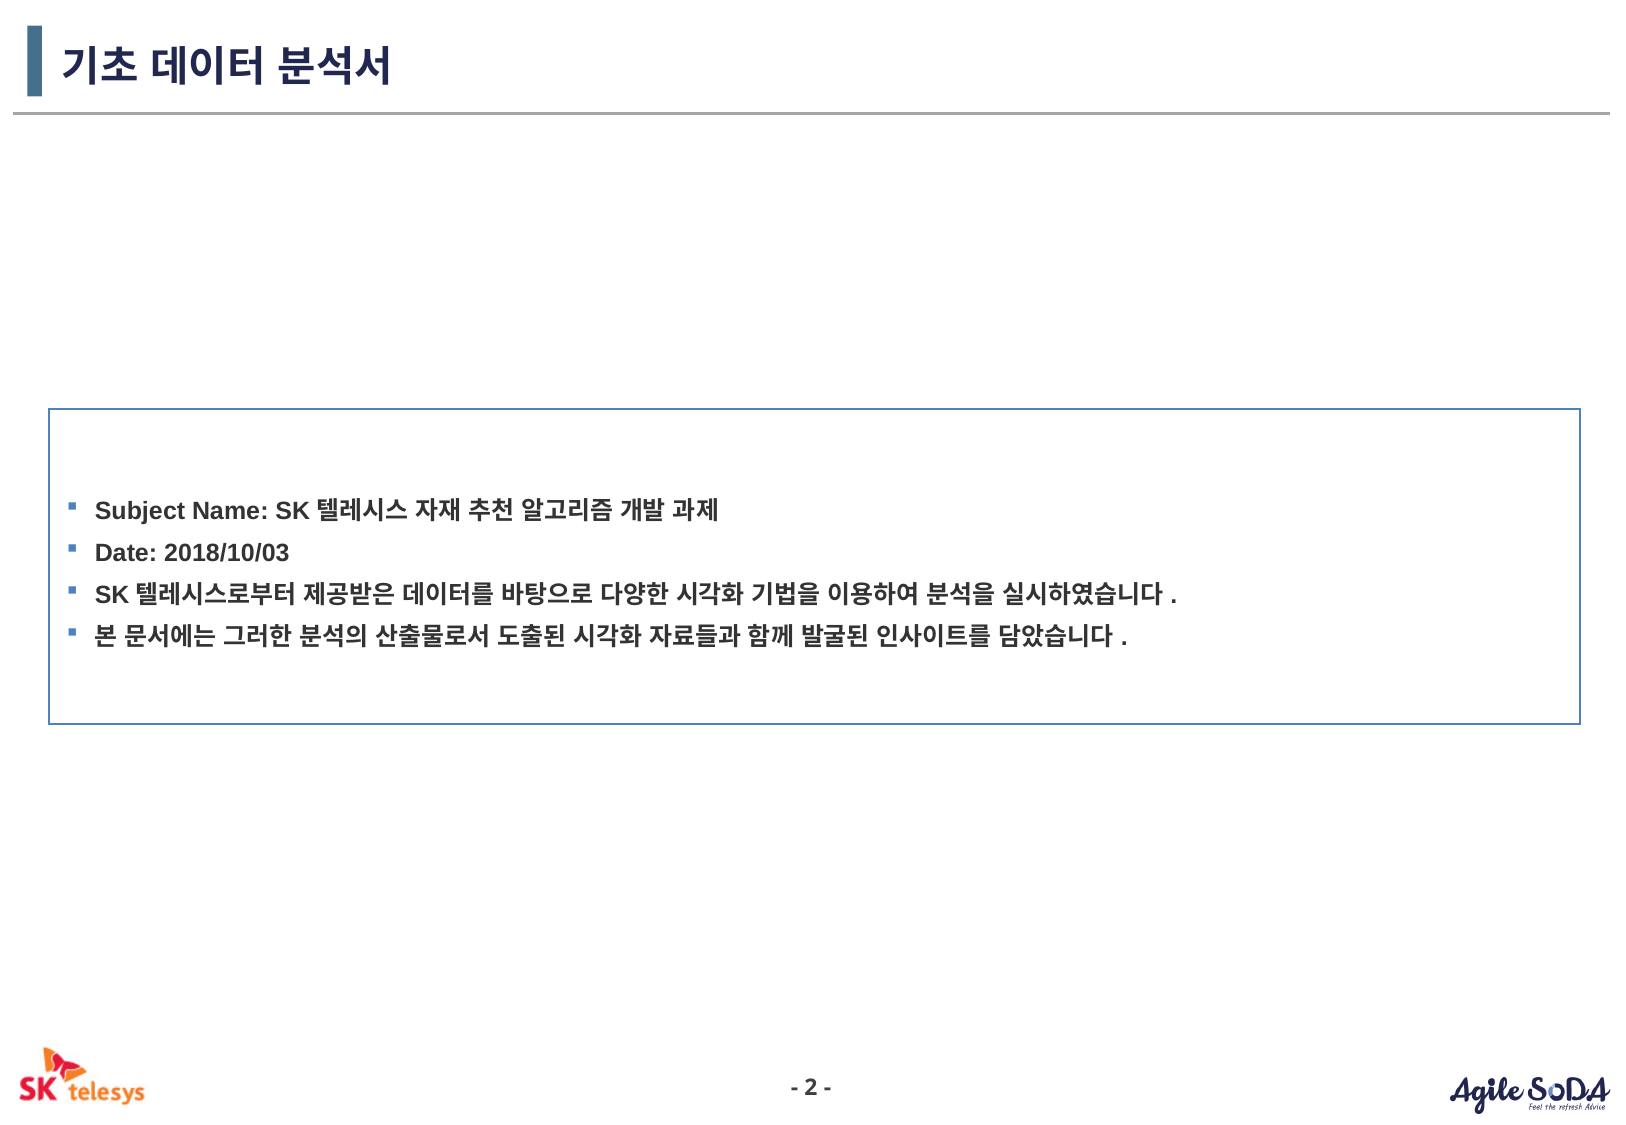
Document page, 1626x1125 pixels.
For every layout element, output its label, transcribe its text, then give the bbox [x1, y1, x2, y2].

picture [1436, 1061, 1626, 1115]
picture [19, 1044, 151, 1107]
text_box Subject Name: SK텔레시스 자재 추천 알고리즘 개발 과제 Date: 2018/10/03 SK텔레시스로부터 제공받은 데이터를 바탕으로 다양한 시각화 기법을 이용하여 분석을 실시하였습니다. 본 문서에는 그러한 분석의 산출물로서 도출된 시각화 자료들과 함께 발굴된 인사이트를 담았습니다. [49, 408, 1581, 724]
title 기초 데이터 분석서 [46, 12, 1579, 111]
